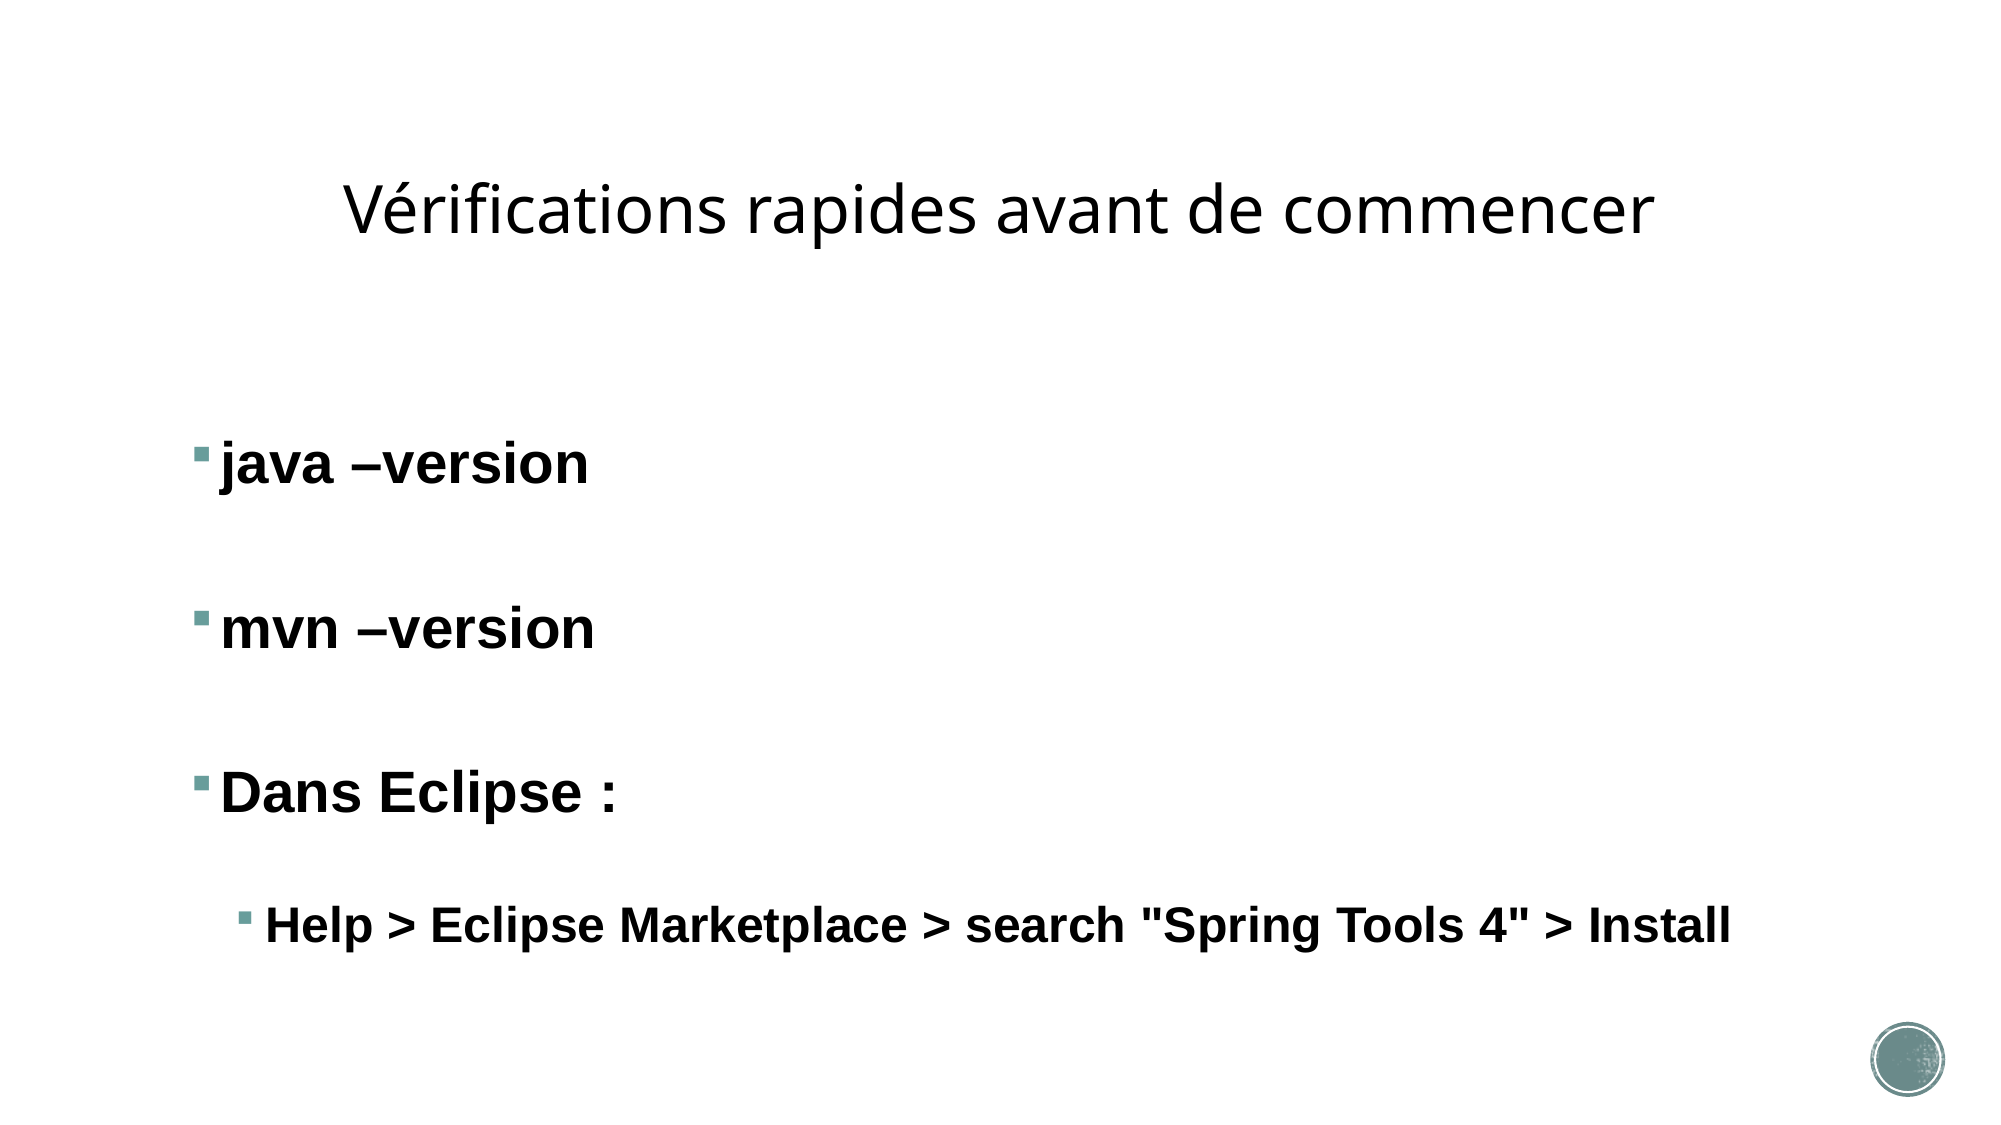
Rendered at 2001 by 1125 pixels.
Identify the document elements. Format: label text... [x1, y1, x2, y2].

list java –version mvn –version Dans Eclipse : Help > Eclipse Marketplace > search "Spring Tools 4" > Install [175, 348, 1826, 1013]
title Vérifications rapides avant de commencer [175, 79, 1826, 344]
